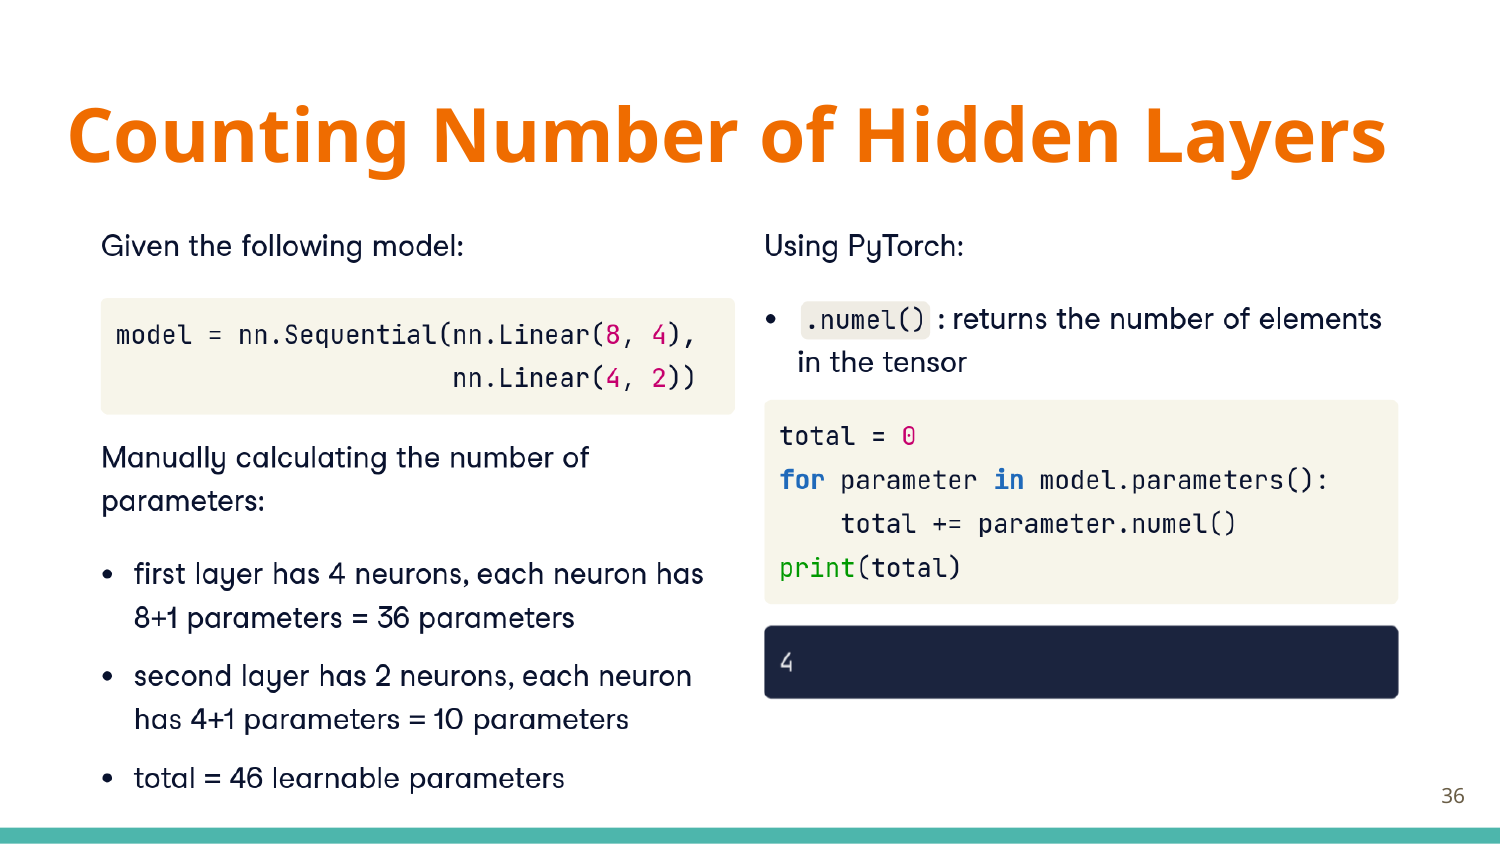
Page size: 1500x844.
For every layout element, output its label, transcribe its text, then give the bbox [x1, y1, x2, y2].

picture [87, 213, 1428, 800]
slide_number 36 [1389, 764, 1480, 830]
title Counting Number of Hidden Layers [51, 72, 1449, 189]
